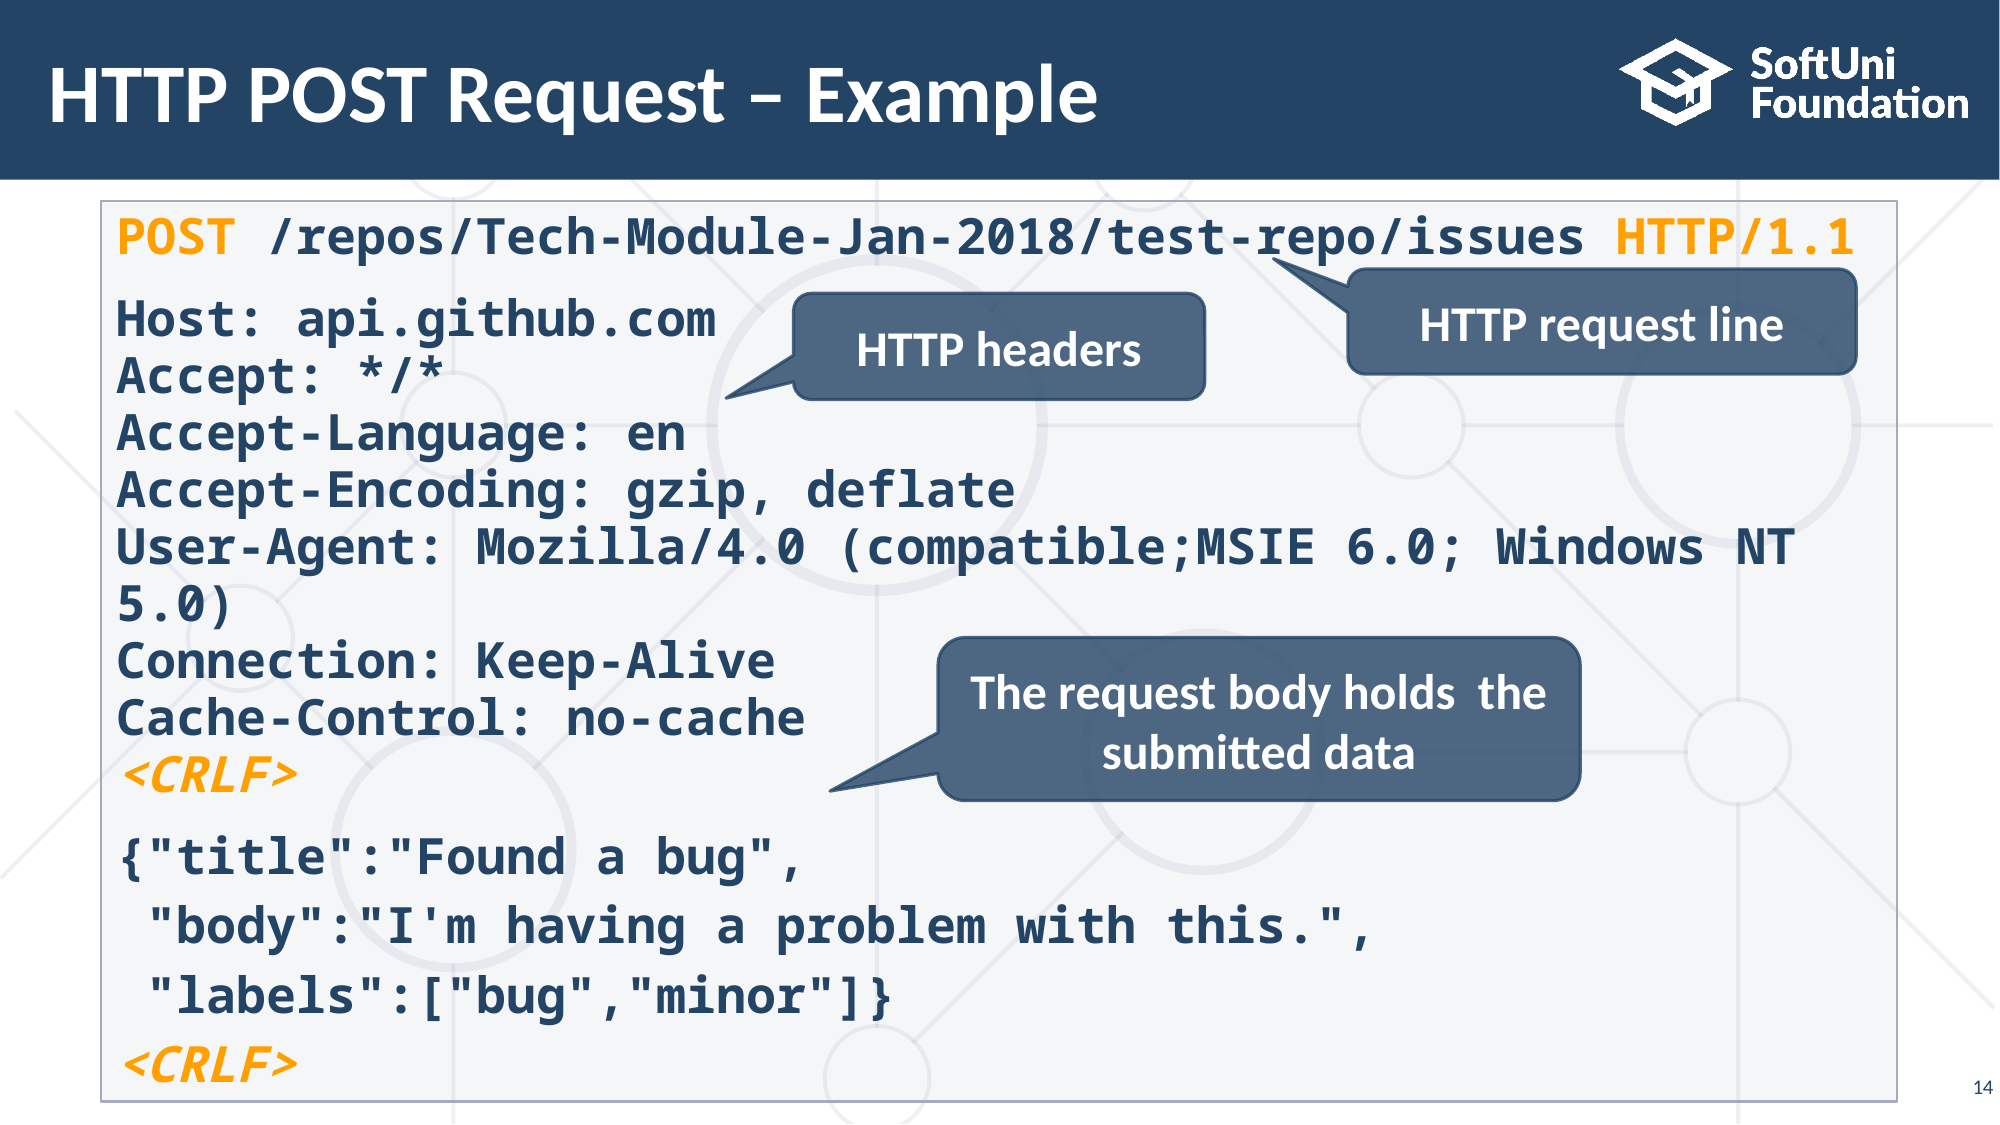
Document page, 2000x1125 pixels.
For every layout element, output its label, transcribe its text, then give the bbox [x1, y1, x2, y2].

slide_number 14 [1929, 1070, 2000, 1103]
text_box HTTP request line [1271, 256, 1859, 377]
text_box HTTP headers [724, 291, 1207, 402]
text_box POST /repos/Tech-Module-Jan-2018/test-repo/issues HTTP/1.1 Host: api.github.com Accept: */* Accept-Language: en Accept-Encoding: gzip, deflate User-Agent: Mozilla/4.0 (compatible;MSIE 6.0; Windows NT 5.0) Connection: Keep-Alive Cache-Control: no-cache <CRLF> {"title":"Found a bug", "body":"I'm having a problem with this.", "labels":["bug","minor"]} <CRLF> [101, 201, 1898, 1102]
picture [1618, 38, 1968, 126]
text_box The request body holds the submitted data [827, 635, 1583, 803]
title HTTP POST Request – Example [31, 16, 1591, 162]
